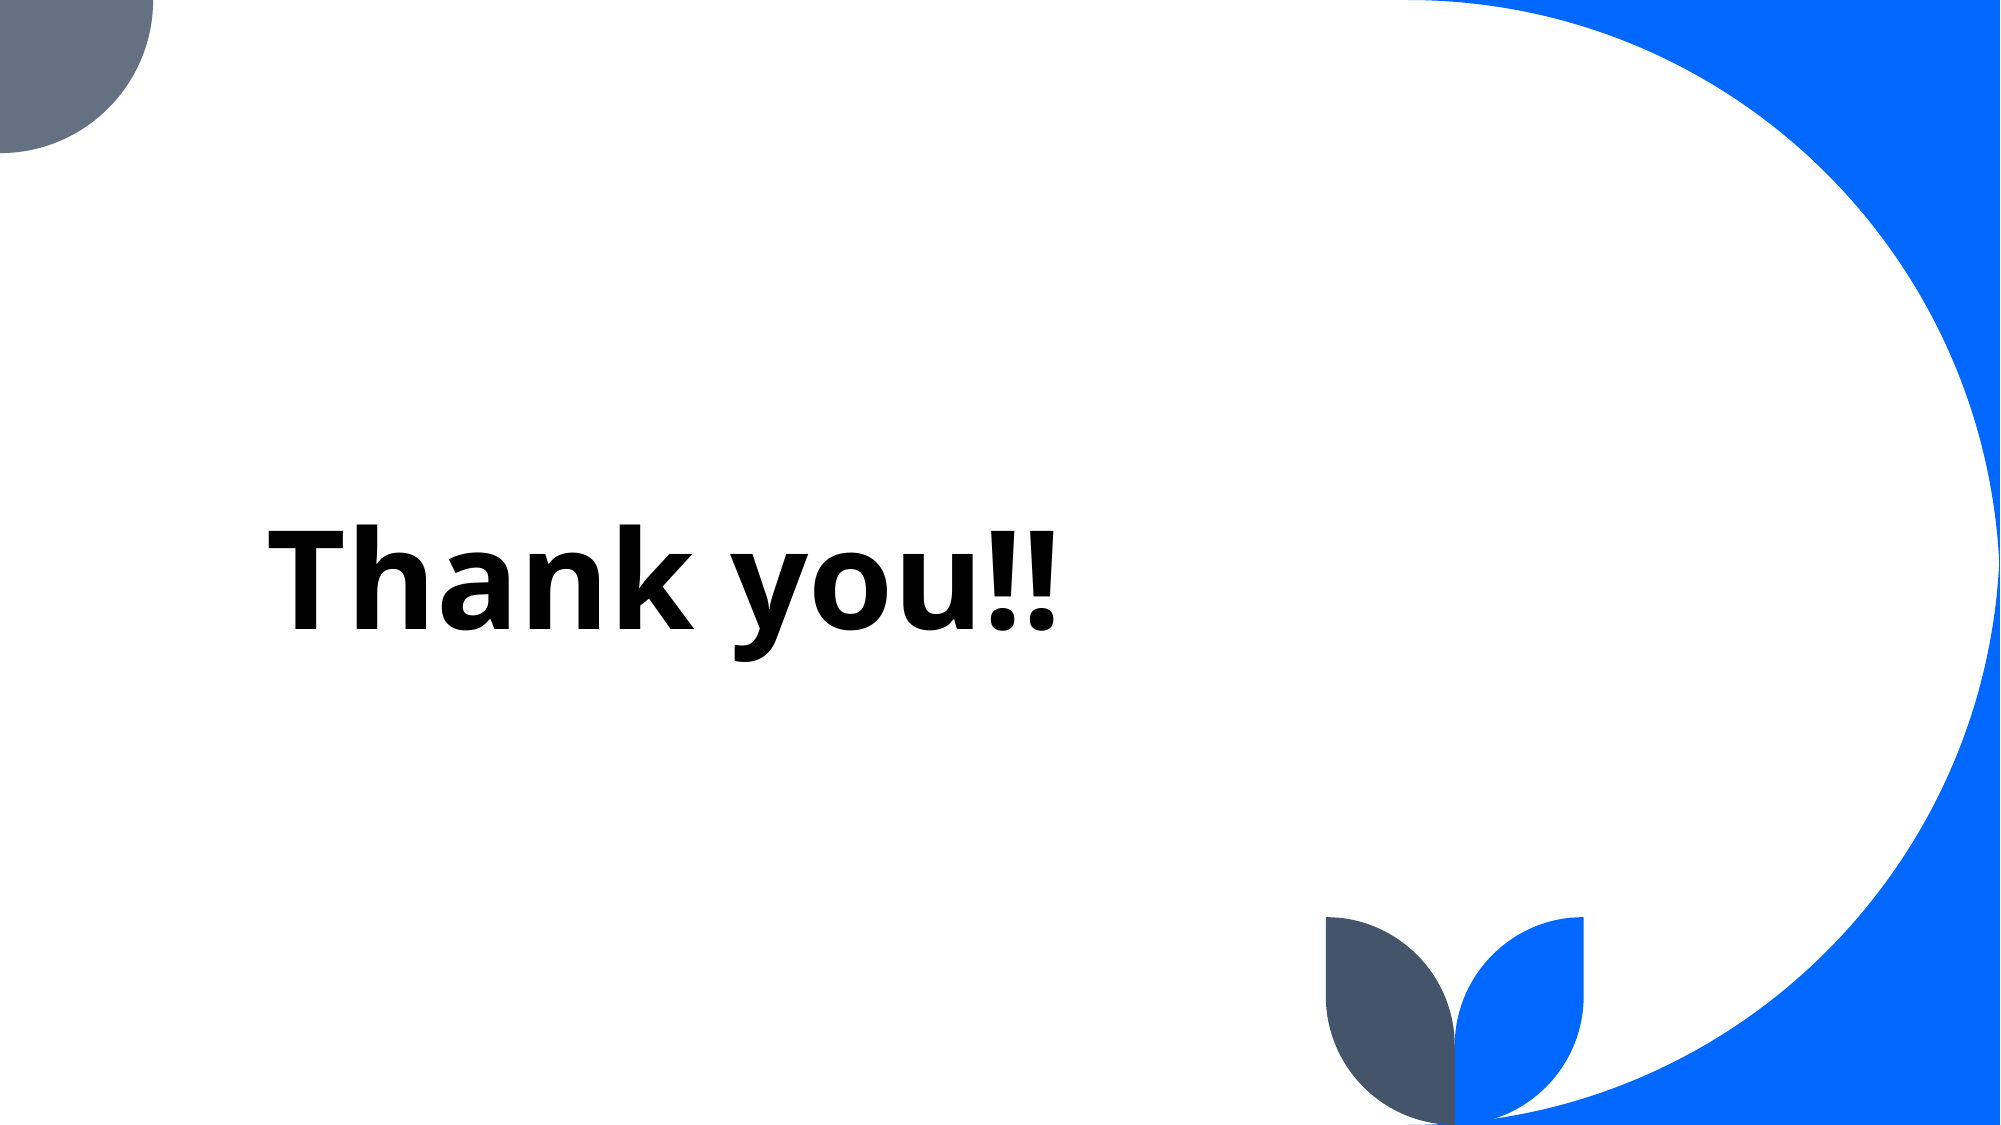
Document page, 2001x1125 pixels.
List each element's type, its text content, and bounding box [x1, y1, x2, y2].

title Thank you!! [251, 377, 1856, 664]
